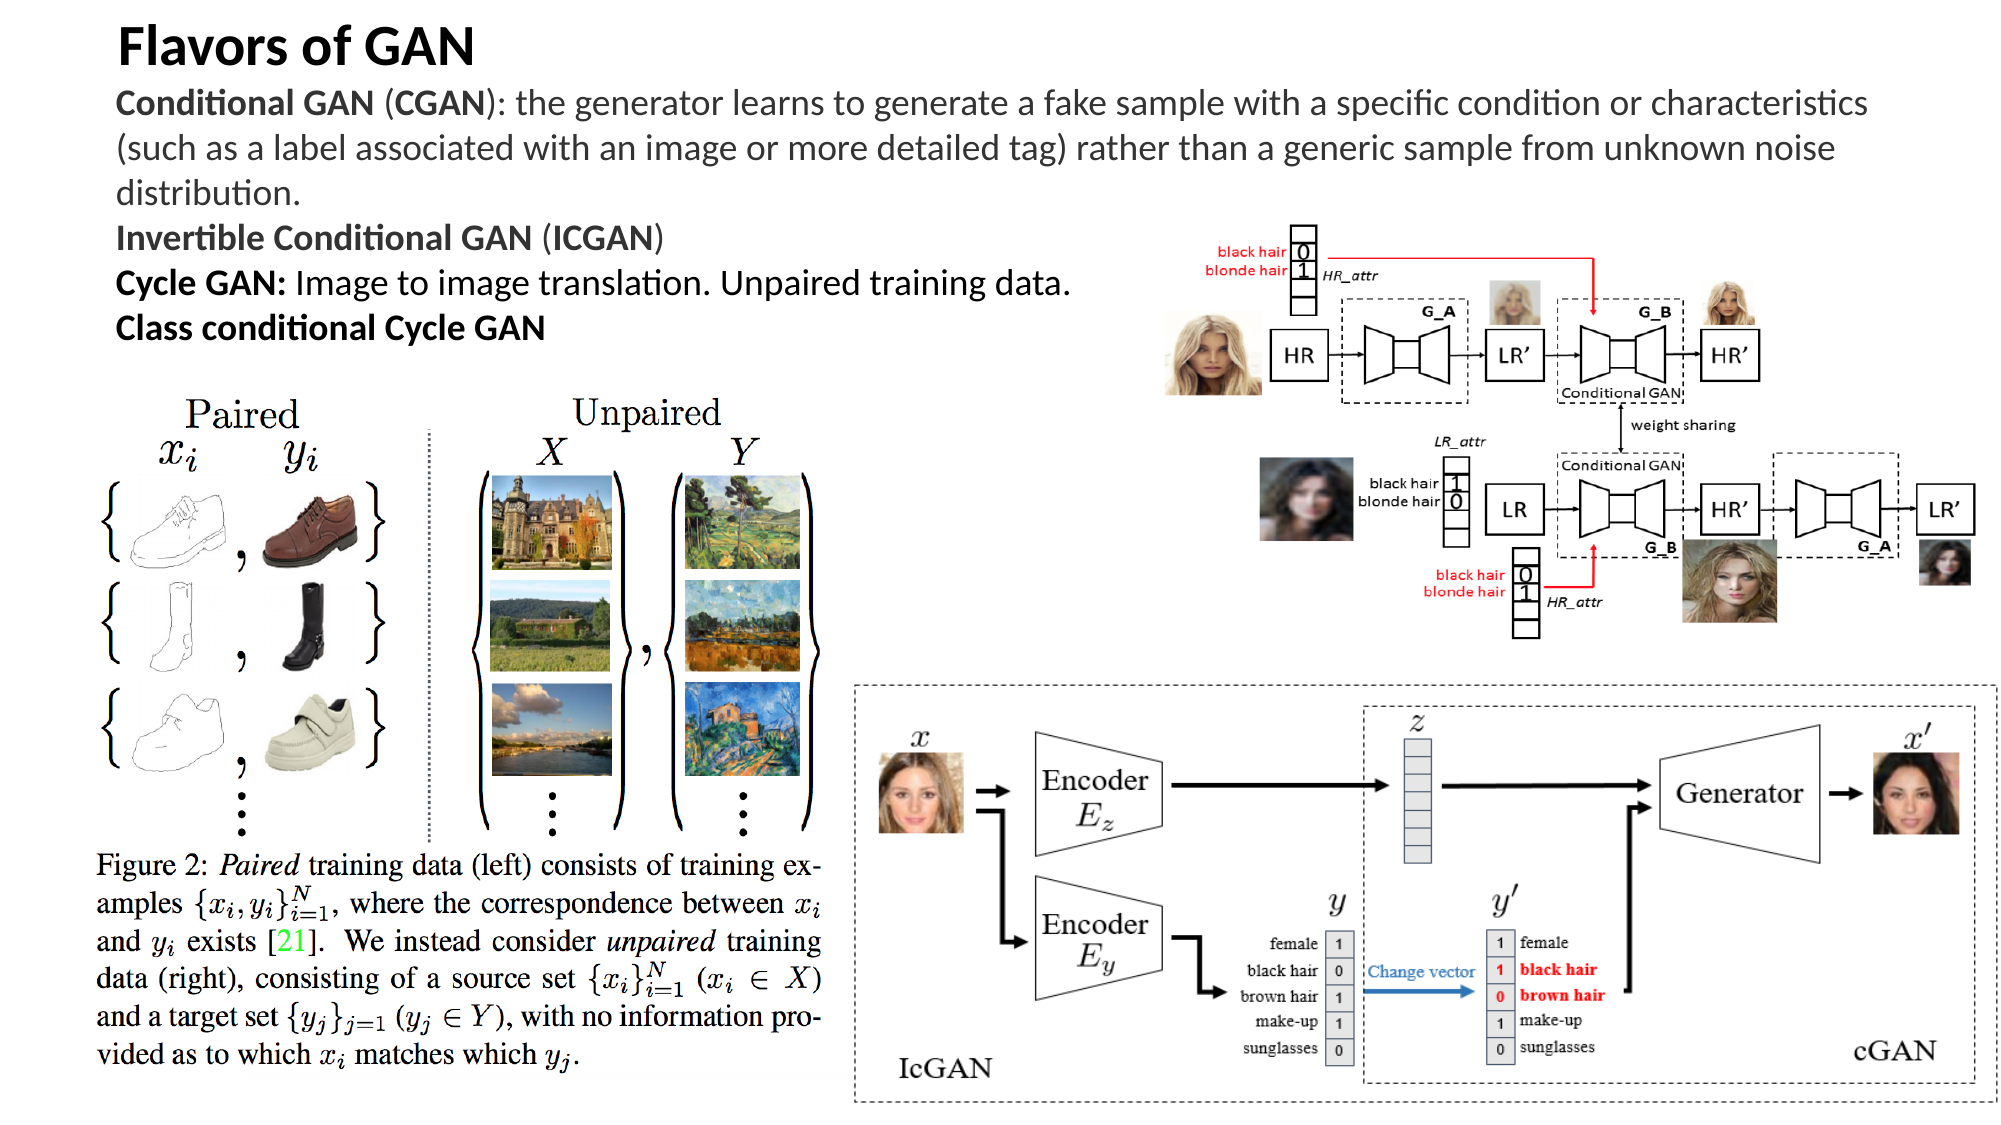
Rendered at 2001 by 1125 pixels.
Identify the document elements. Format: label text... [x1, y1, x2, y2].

picture [44, 369, 2000, 1105]
picture [1146, 211, 2000, 648]
text_box Conditional GAN (CGAN): the generator learns to generate a fake sample with a specific condition or characteristics (such as a label associated with an image or more detailed tag) rather than a generic sample from unknown noise distribution. Invertible Conditional GAN (ICGAN) Cycle GAN: Image to image translation. Unpaired training data. Class conditional Cycle GAN [100, 70, 1956, 356]
text_box Flavors of GAN [103, 0, 491, 85]
